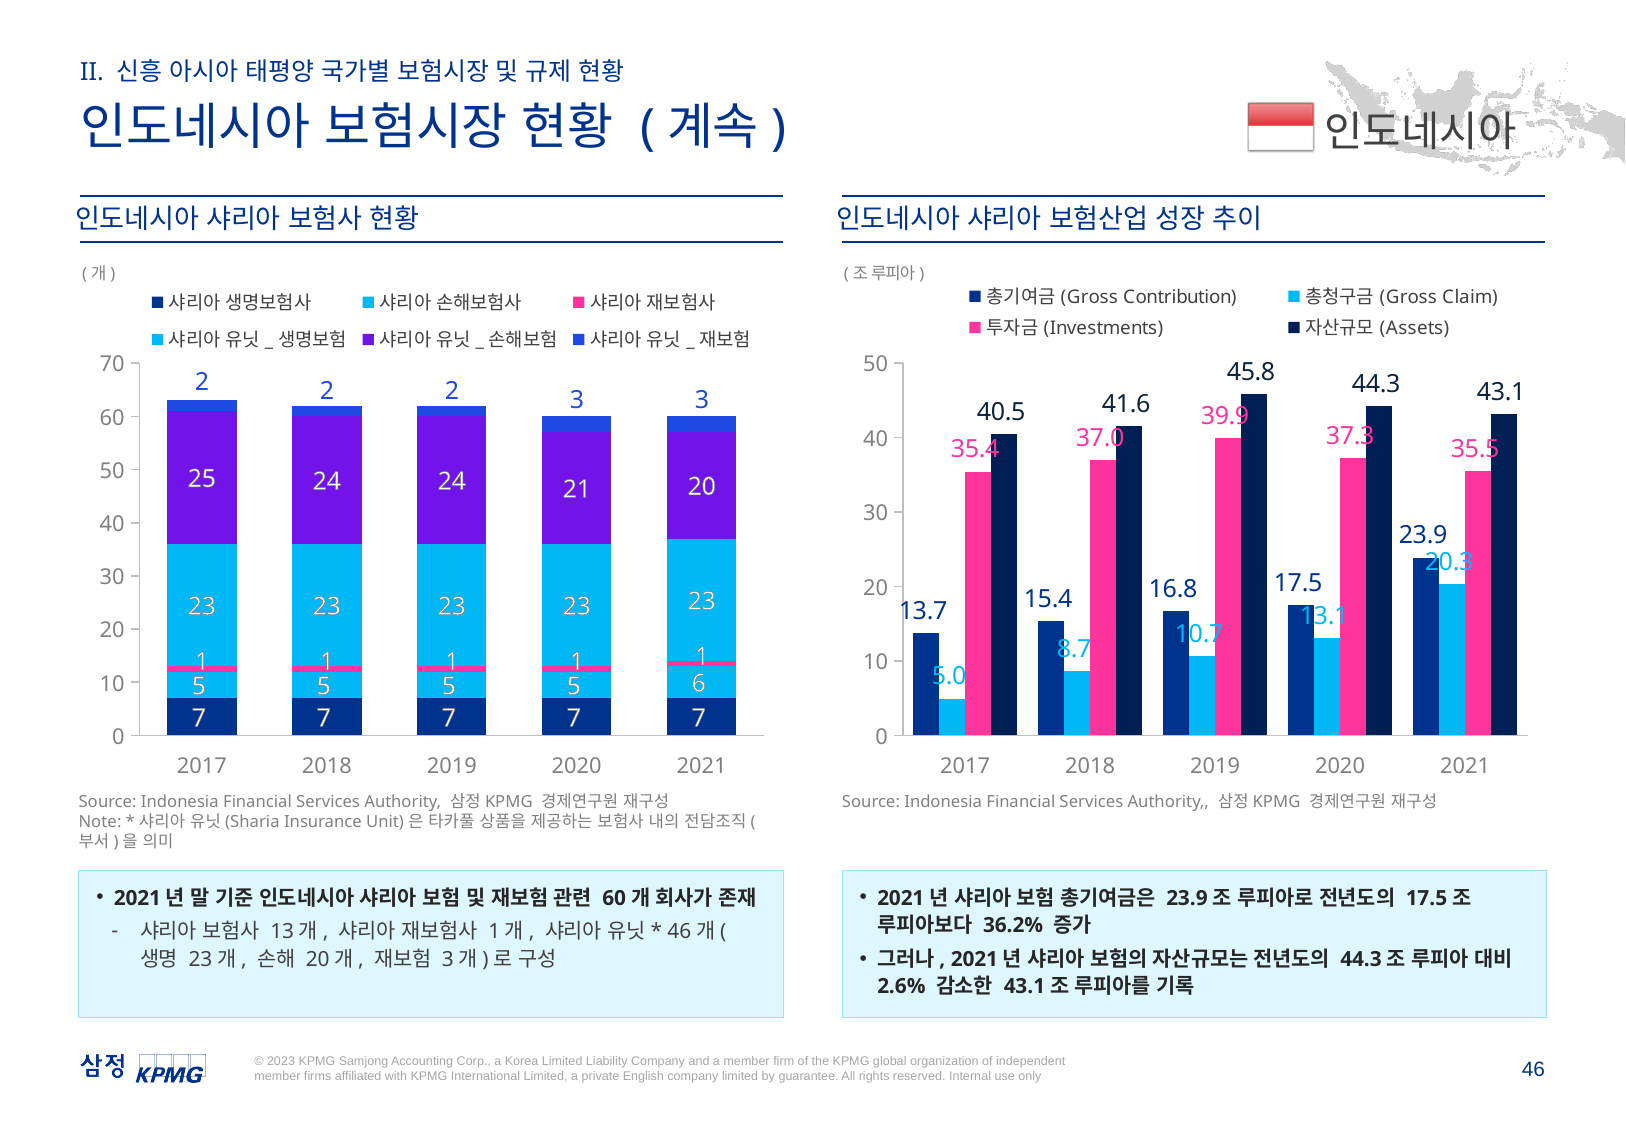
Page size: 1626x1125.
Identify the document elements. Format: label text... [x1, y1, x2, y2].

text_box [841, 196, 1545, 277]
picture [80, 1054, 206, 1083]
list 인도네시아 보험시장 현황 (계속) [80, 101, 1241, 155]
list II. 신흥 아시아 태평양 국가별 보험시장 및 규제 현황 [80, 54, 1545, 85]
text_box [1246, 60, 1625, 177]
text_box 2021년 말 기준 인도네시아 샤리아 보험 및 재보험 관련 60개 회사가 존재 샤리아 보험사 13개, 샤리아 재보험사 1개, 샤리아 유닛* 46개(생명 23개, 손해 20개, 재보험 3개)로 구성 [78, 869, 783, 1018]
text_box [78, 778, 1547, 852]
chart [841, 278, 1547, 778]
chart [78, 278, 784, 778]
text_box 2021년 샤리아 보험 총기여금은 23.9조 루피아로 전년도의 17.5조 루피아보다 36.2% 증가 그러나, 2021년 샤리아 보험의 자산규모는 전년도의 44.3조 루피아 대비 2.6% 감소한 43.1조 루피아를 기록 [841, 869, 1547, 1018]
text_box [79, 196, 784, 277]
